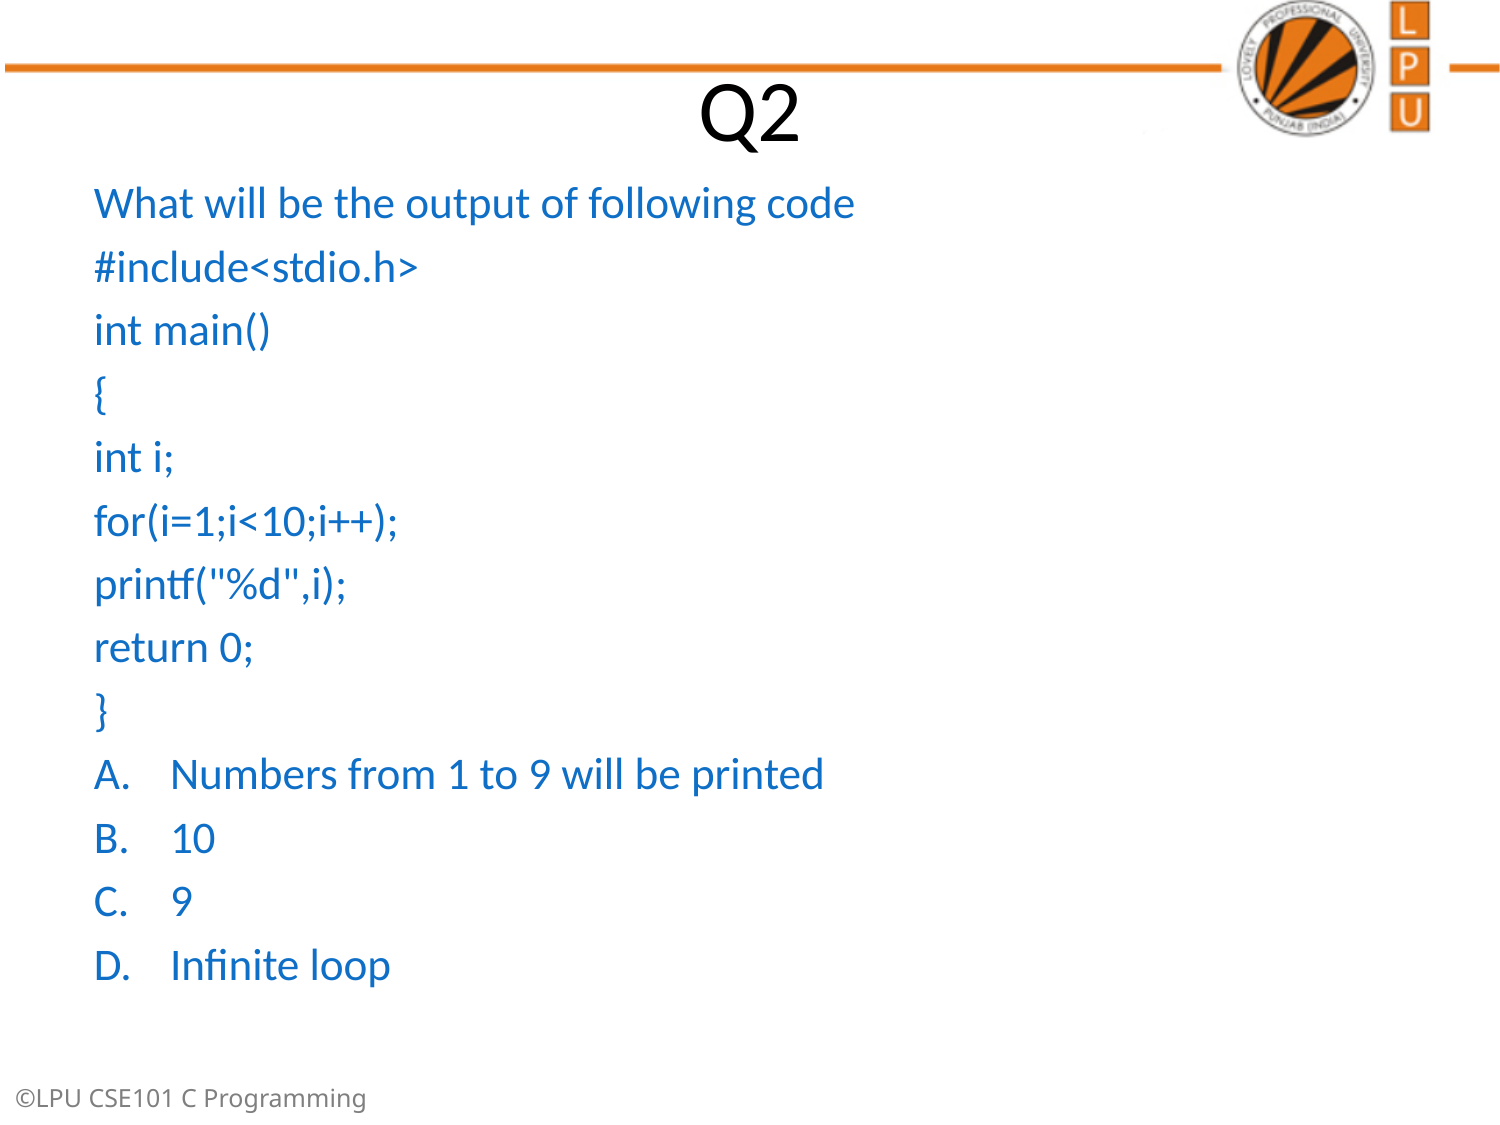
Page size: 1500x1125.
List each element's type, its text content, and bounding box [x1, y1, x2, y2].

title Q2 [75, 45, 1425, 166]
list What will be the output of following code #include<stdio.h> int main() { int i; for(i=1;i<10;i++); printf("%d",i); return 0; } Numbers from 1 to 9 will be printed 10 9 Infinite loop [75, 166, 1425, 1005]
picture [5, 0, 1500, 155]
